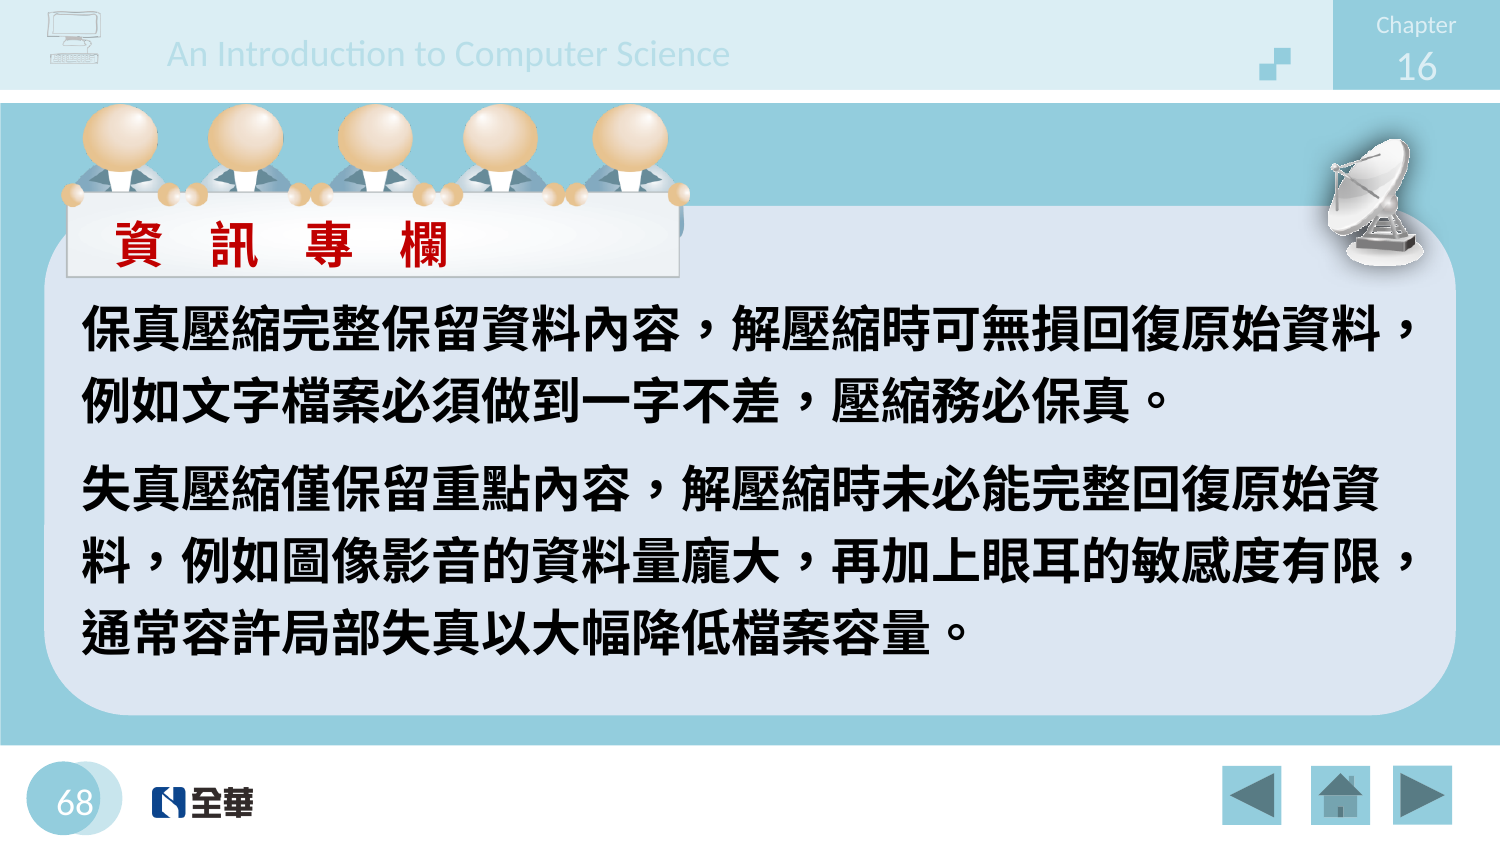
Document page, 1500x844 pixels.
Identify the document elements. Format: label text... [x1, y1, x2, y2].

list 保真壓縮完整保留資料內容，解壓縮時可無損回復原始資料，例如文字檔案必須做到一字不差，壓縮務必保真。 失真壓縮僅保留重點內容，解壓縮時未必能完整回復原始資料，例如圖像影音的資料量龐大，再加上眼耳的敏感度有限，通常容許局部失真以大幅降低檔案容量。 [66, 277, 1417, 716]
picture [1328, 139, 1430, 266]
picture [59, 104, 690, 282]
picture [152, 787, 253, 818]
picture [47, 11, 101, 64]
